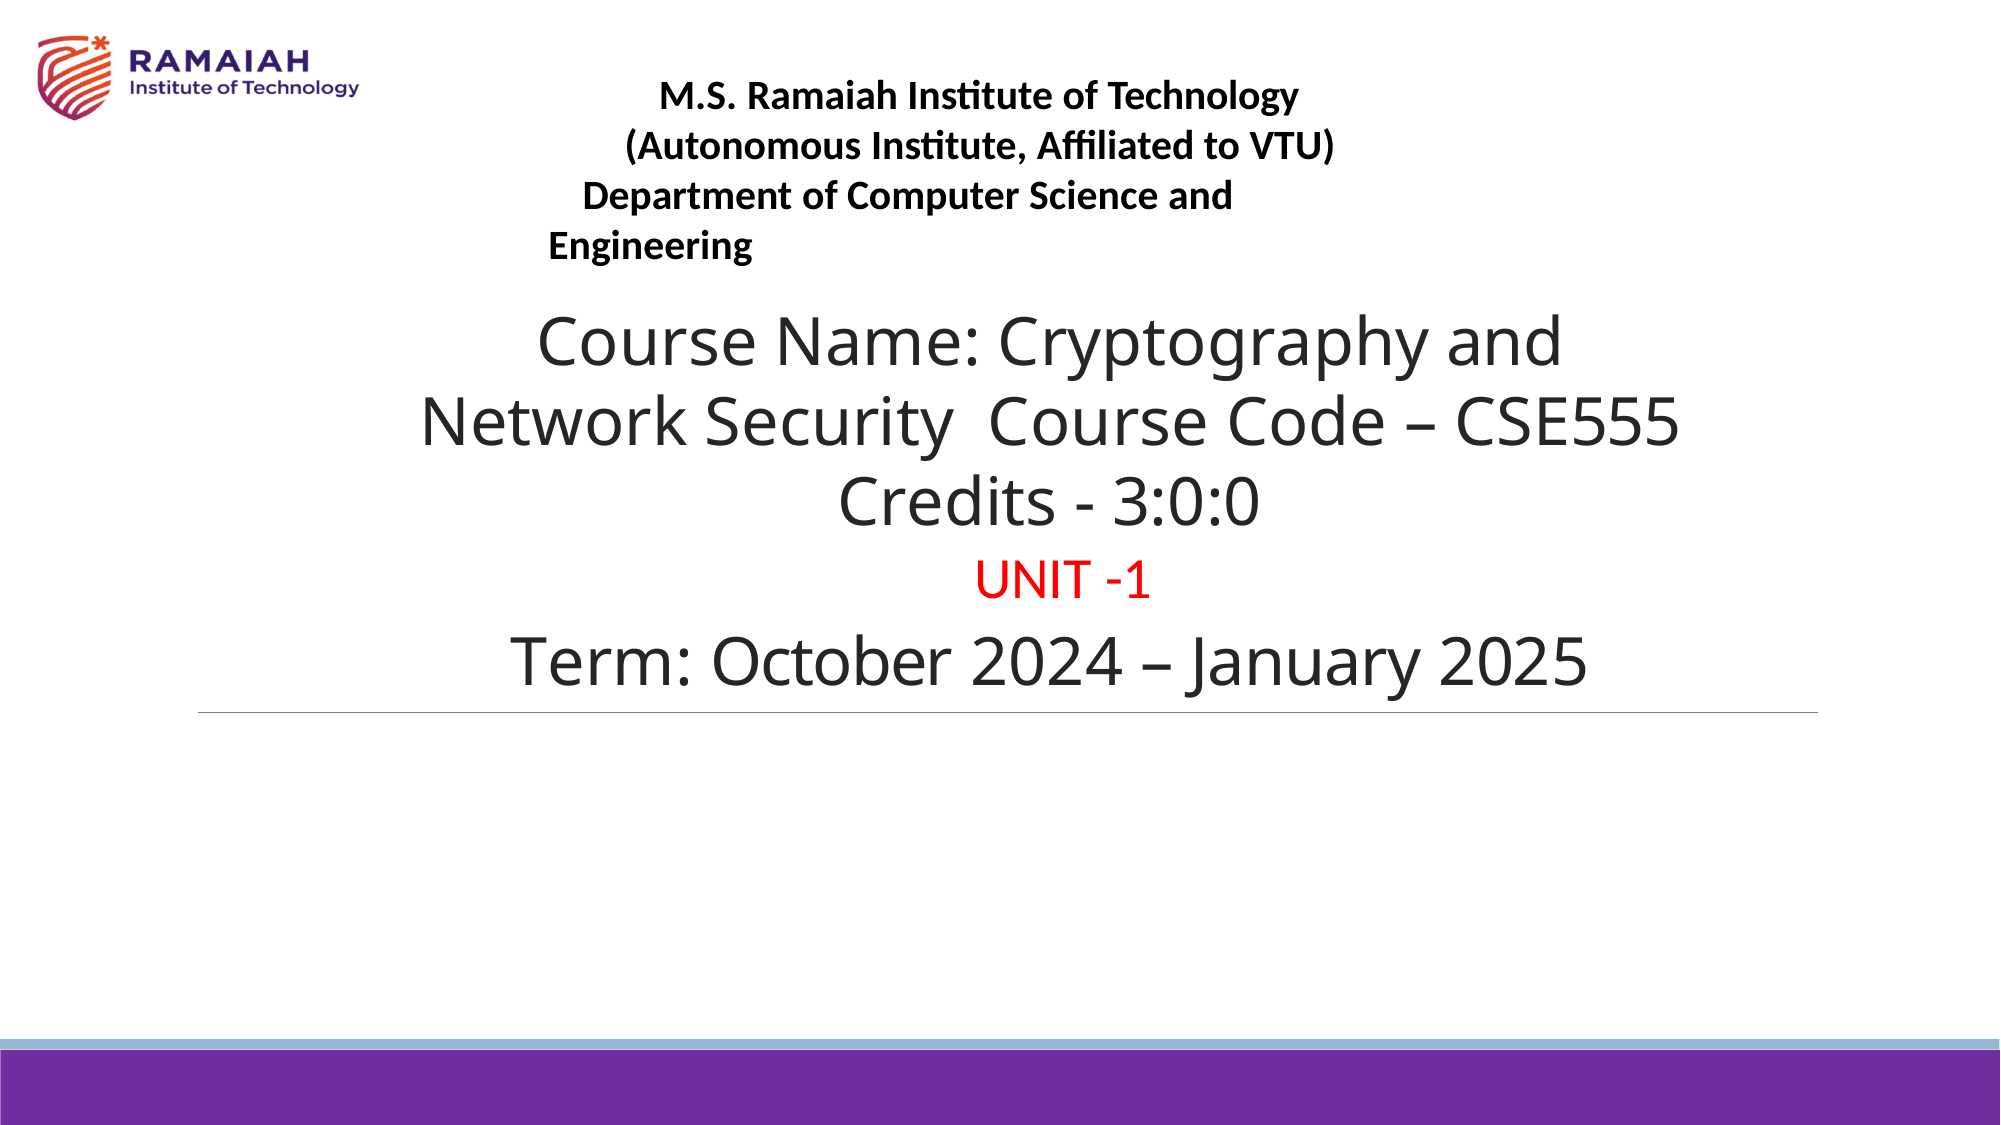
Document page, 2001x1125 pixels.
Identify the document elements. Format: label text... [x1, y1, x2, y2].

text_box Course Name: Cryptography and Network Security Course Code – CSE555 Credits - 3:0:0 UNIT -1 Term: October 2024 – January 2025 [409, 296, 1690, 699]
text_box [0, 1038, 2000, 1125]
text_box M.S. Ramaiah Institute of Technology (Autonomous Institute, Affiliated to VTU) Department of Computer Science and Engineering [546, 65, 1417, 268]
picture [36, 34, 360, 121]
